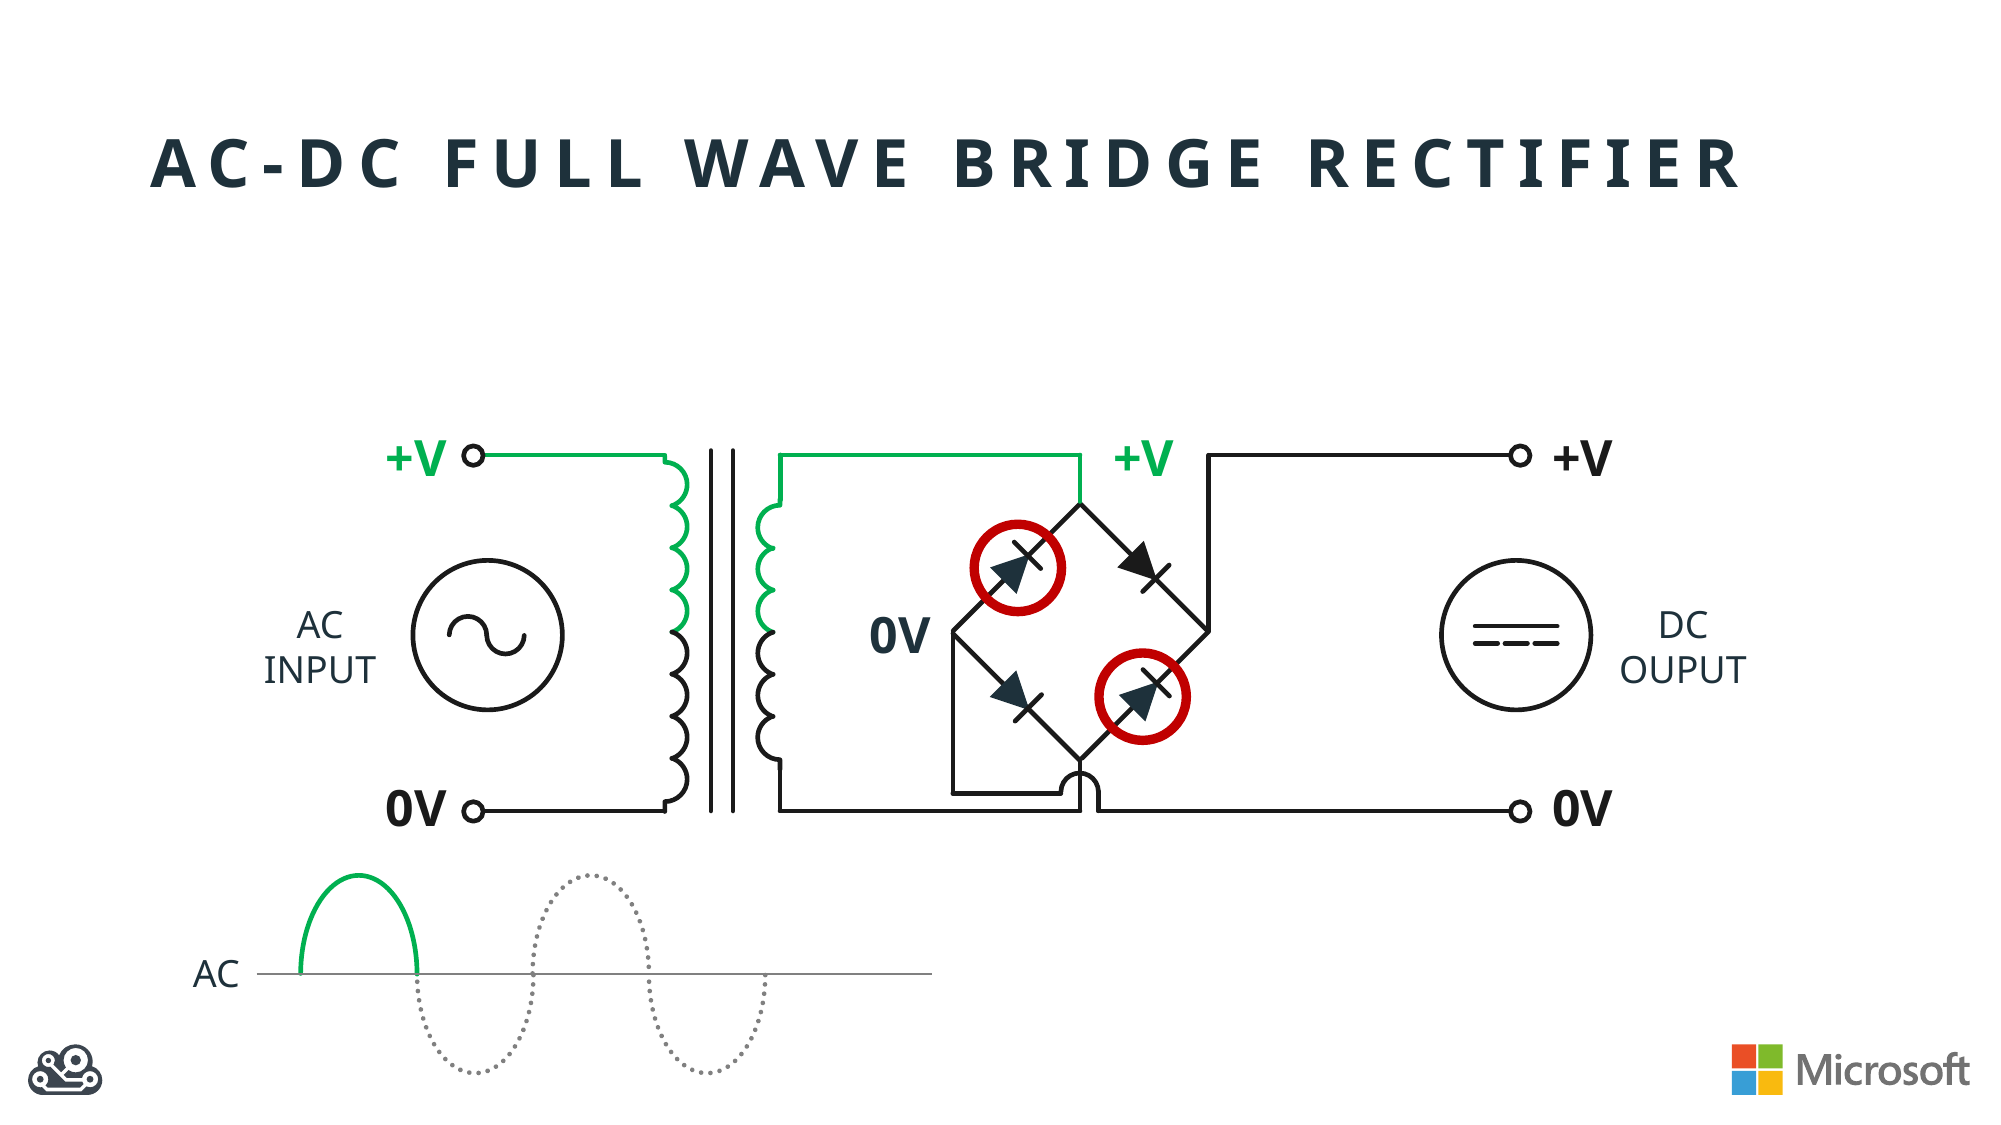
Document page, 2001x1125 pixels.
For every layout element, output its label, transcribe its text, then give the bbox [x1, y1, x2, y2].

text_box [710, 450, 734, 812]
text_box [1509, 800, 1531, 823]
text_box +V [1098, 418, 1190, 494]
text_box [663, 456, 689, 505]
text_box 0V [1537, 769, 1629, 845]
text_box +V [1537, 418, 1629, 494]
text_box [299, 874, 418, 973]
text_box [462, 445, 484, 467]
text_box [462, 800, 484, 823]
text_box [1474, 625, 1558, 644]
text_box [952, 598, 986, 632]
text_box [1116, 540, 1157, 580]
text_box [1060, 772, 1100, 793]
text_box [531, 874, 650, 975]
text_box [1014, 693, 1043, 722]
text_box [756, 717, 781, 768]
text_box [671, 504, 689, 548]
text_box [988, 669, 1029, 710]
text_box [756, 547, 774, 590]
text_box +V [370, 418, 462, 494]
text_box [973, 523, 1063, 613]
text_box [648, 974, 767, 1074]
text_box AC [178, 943, 255, 1003]
text_box [1048, 503, 1080, 536]
text_box [412, 559, 564, 711]
text_box DC OUPUT [1604, 593, 1762, 699]
text_box [663, 759, 689, 810]
text_box 0V [855, 595, 946, 671]
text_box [448, 616, 525, 655]
text_box [1142, 564, 1170, 593]
text_box [1174, 630, 1210, 666]
text_box [671, 631, 689, 674]
text_box [671, 589, 689, 632]
text_box [756, 501, 781, 548]
text_box [671, 673, 689, 716]
text_box [416, 975, 535, 1074]
text_box [756, 589, 774, 632]
text_box [756, 631, 774, 674]
text_box [671, 546, 689, 590]
text_box [756, 673, 774, 718]
title AC-DC full wave Bridge rectifier [135, 57, 1860, 275]
text_box [1098, 652, 1188, 742]
text_box AC INPUT [249, 593, 391, 699]
text_box 0V [370, 769, 462, 845]
text_box [1440, 559, 1592, 711]
text_box [671, 715, 689, 760]
text_box [1509, 445, 1531, 467]
text_box [1081, 728, 1112, 759]
